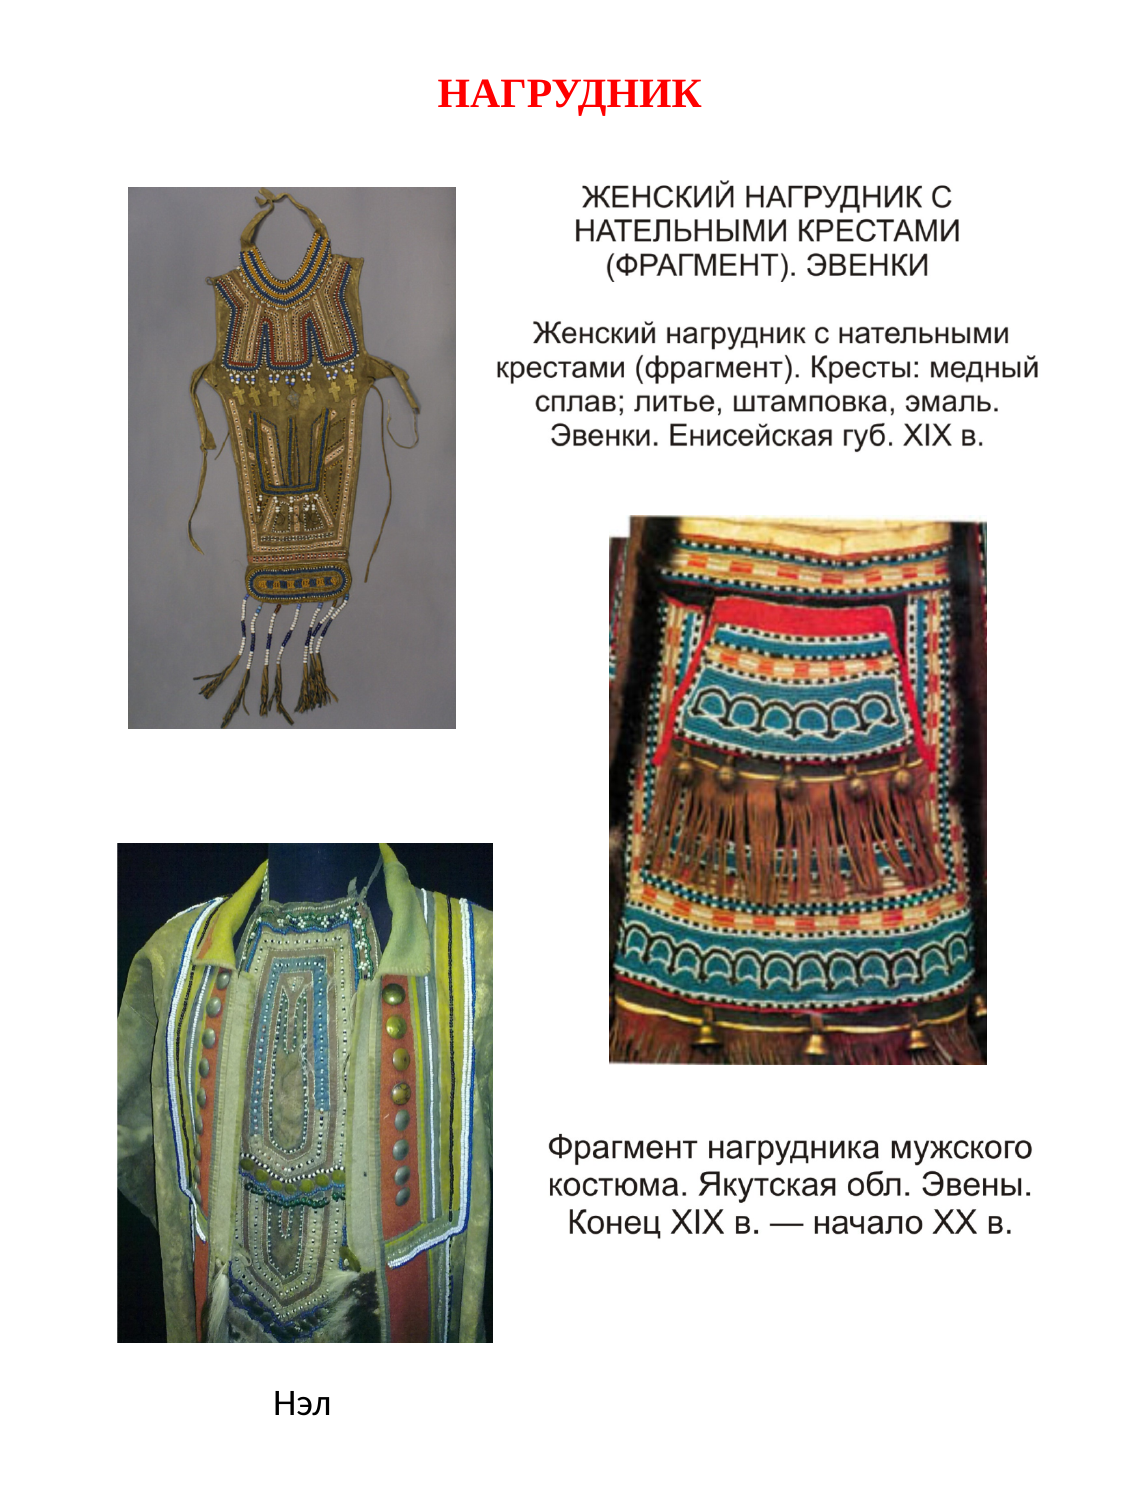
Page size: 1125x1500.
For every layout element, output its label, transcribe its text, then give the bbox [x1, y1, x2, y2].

picture [527, 1124, 1043, 1265]
picture [609, 515, 987, 1065]
text_box Нэл [258, 1371, 356, 1431]
text_box НАГРУДНИК [422, 58, 717, 124]
picture [116, 843, 493, 1343]
picture [128, 187, 457, 730]
picture [468, 172, 1051, 494]
